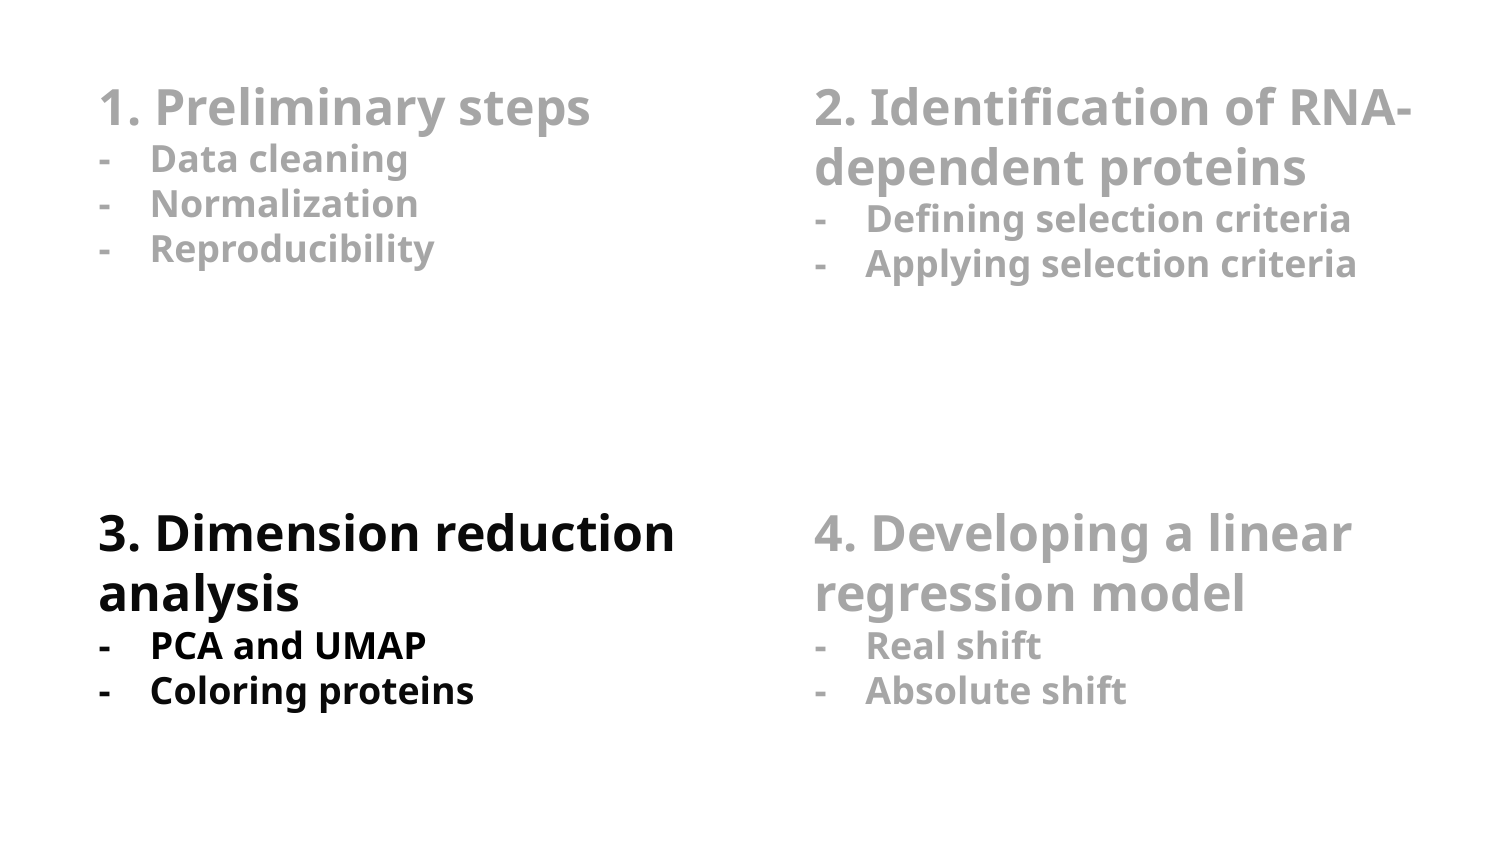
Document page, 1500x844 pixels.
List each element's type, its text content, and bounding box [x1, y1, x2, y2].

text_box 3. Dimension reduction analysis - PCA and UMAP - Coloring proteins [83, 494, 799, 720]
text_box 1. Preliminary steps - Data cleaning - Normalization - Reproducibility [83, 67, 834, 398]
text_box 2. Identification of RNA-dependent proteins - Defining selection criteria - Applying selection criteria [799, 67, 1500, 293]
text_box 4. Developing a linear regression model - Real shift - Absolute shift [799, 494, 1500, 720]
